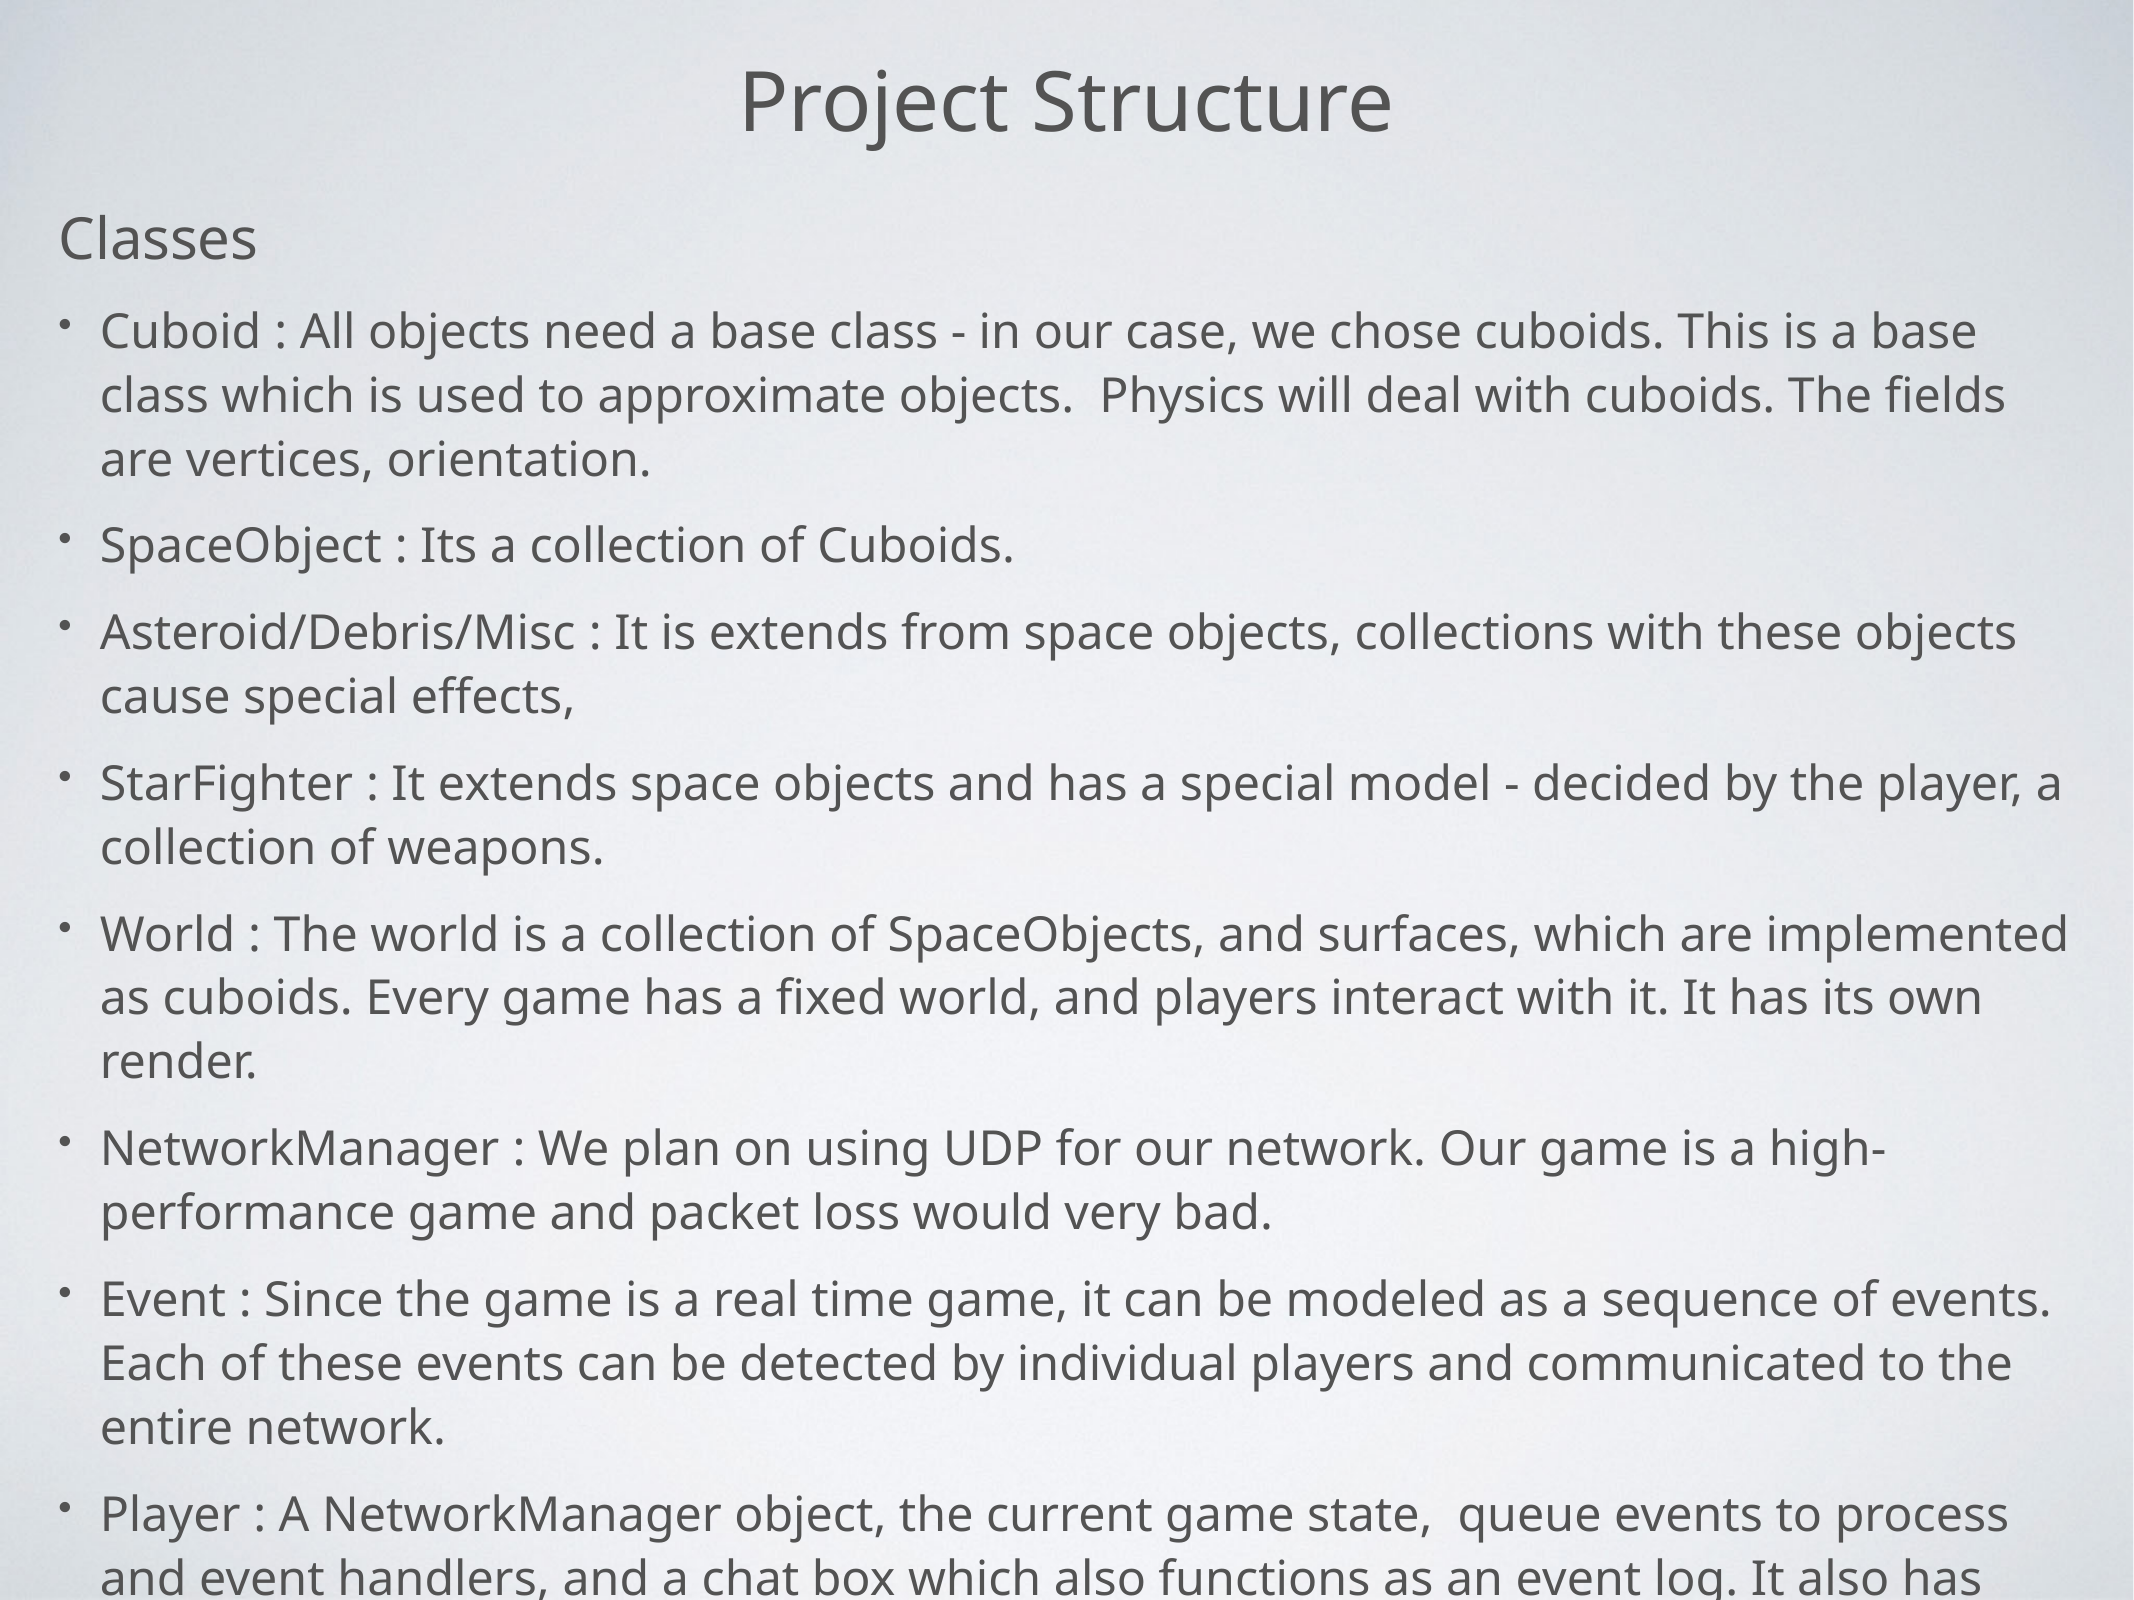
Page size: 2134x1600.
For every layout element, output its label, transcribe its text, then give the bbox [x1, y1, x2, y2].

text_box Project Structure [716, 39, 1418, 157]
list Classes Cuboid : All objects need a base class - in our case, we chose cuboids. This is a base class which is used to approximate objects. Physics will deal with cuboids. The fields are vertices, orientation. SpaceObject : Its a collection of Cuboids. Asteroid/Debris/Misc : It is extends from space objects, collections with these objects cause special effects, StarFighter : It extends space objects and has a special model - decided by the player, a collection of weapons. World : The world is a collection of SpaceObjects, and surfaces, which are implemented as cuboids. Every game has a fixed world, and players interact with it. It has its own render. NetworkManager : We plan on using UDP for our network. Our game is a high-performance game and packet loss would very bad. Event : Since the game is a real time game, it can be modeled as a sequence of events. Each of these events can be detected by individual players and communicated to the entire network. Player : A NetworkManager object, the current game state, queue events to process and event handlers, and a chat box which also functions as an event log. It also has functions to handle user input. AIPlayer : The AI player extends the Player, but instead of being controlled by user input, it is controlled by code. [57, 193, 2076, 1562]
picture [0, 0, 2134, 1600]
